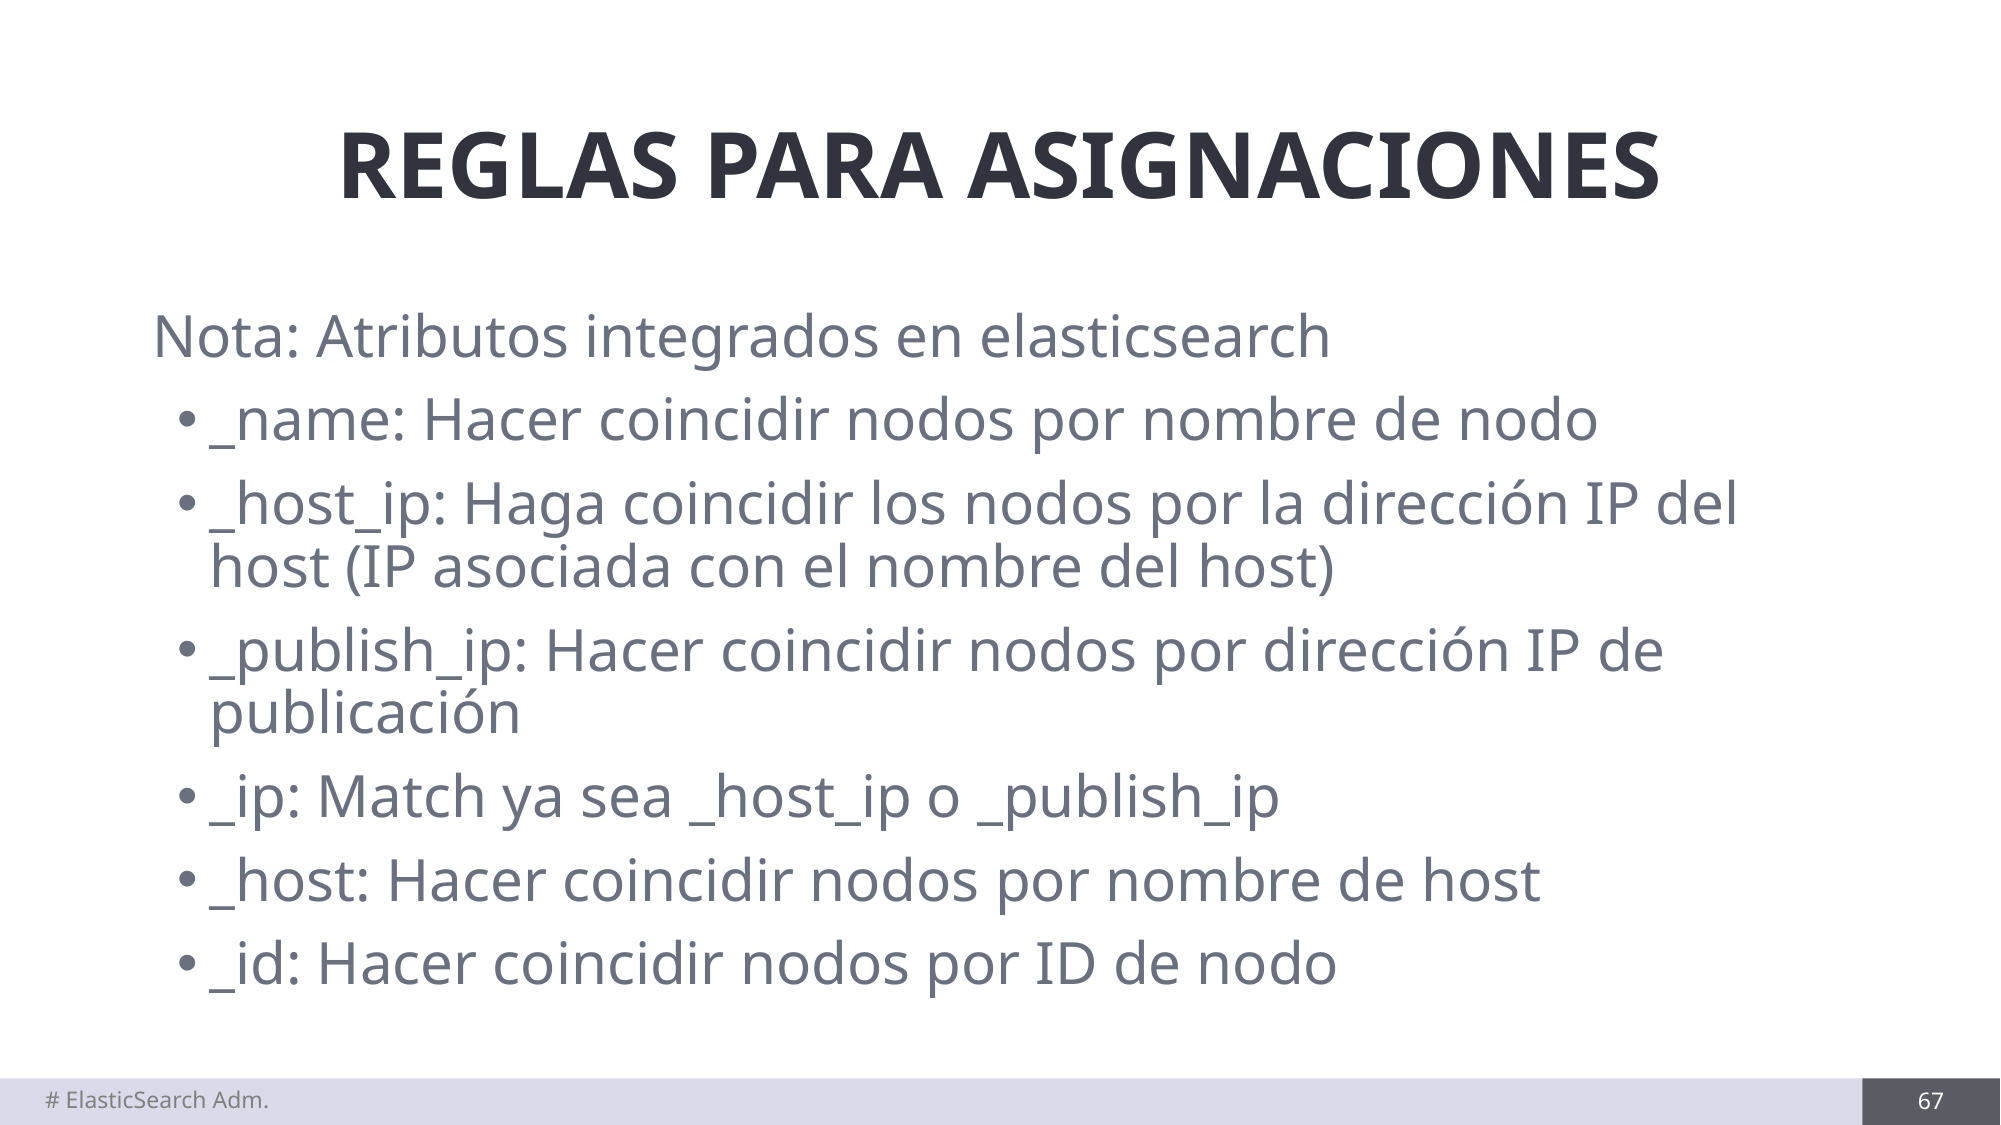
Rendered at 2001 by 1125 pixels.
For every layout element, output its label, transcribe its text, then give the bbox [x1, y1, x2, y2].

footer # ElasticSearch Adm. [0, 1078, 1862, 1125]
title REGLAS PARA ASIGNACIONES [137, 59, 1863, 278]
slide_number 67 [1862, 1078, 2000, 1125]
list Nota: Atributos integrados en elasticsearch _name: Hacer coincidir nodos por nombre de nodo _host_ip: Haga coincidir los nodos por la dirección IP del host (IP asociada con el nombre del host) _publish_ip: Hacer coincidir nodos por dirección IP de publicación _ip: Match ya sea _host_ip o _publish_ip _host: Hacer coincidir nodos por nombre de host _id: Hacer coincidir nodos por ID de nodo [137, 299, 1863, 1014]
